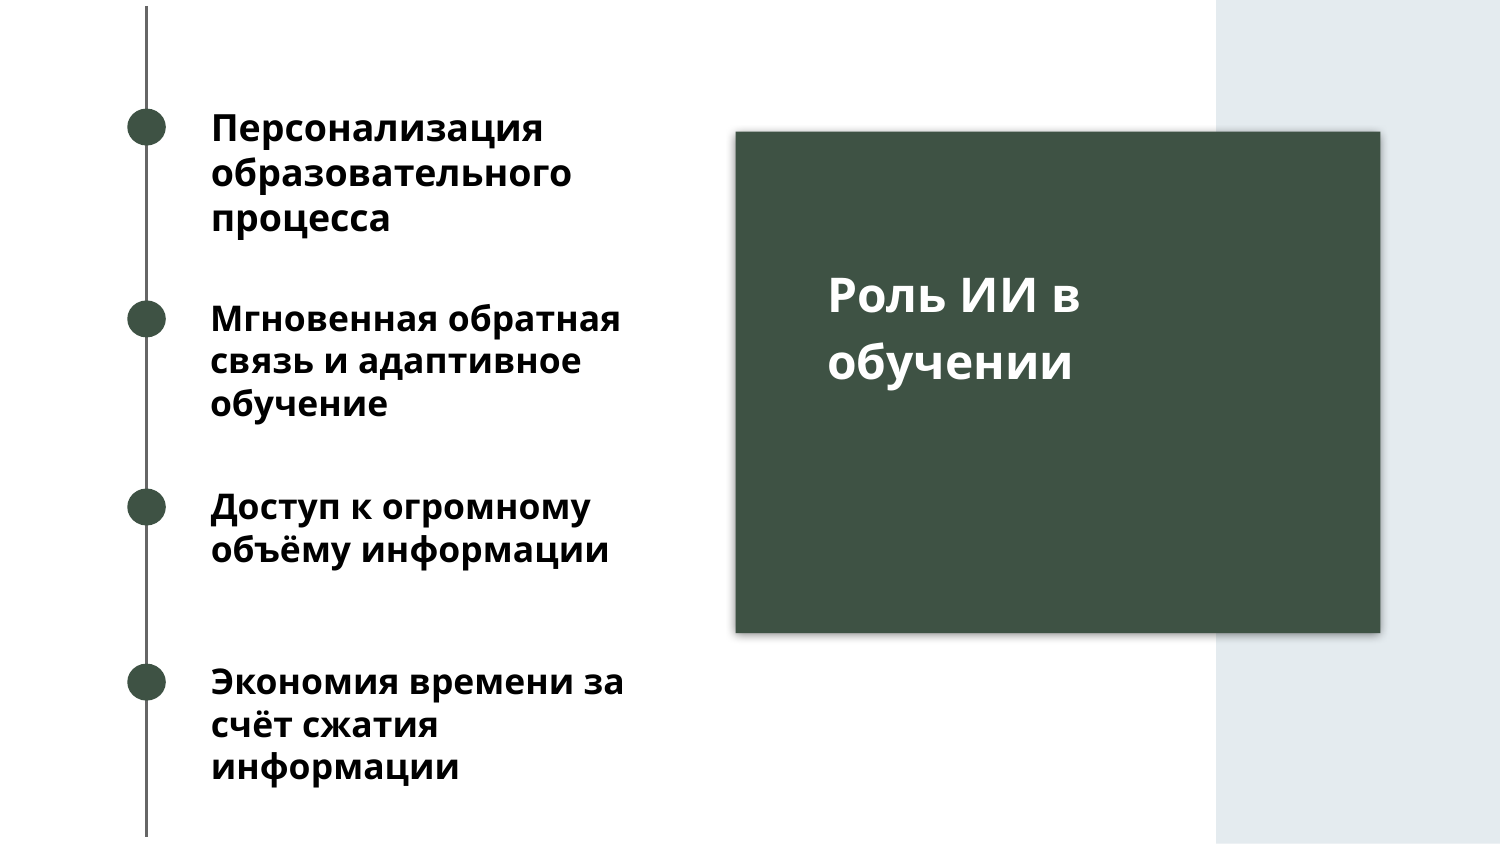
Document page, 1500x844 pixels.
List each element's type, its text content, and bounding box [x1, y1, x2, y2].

text_box Доступ к огромному объёму информации [195, 469, 710, 543]
text_box Мгновенная обратная связь и адаптивное обучение [195, 281, 710, 398]
text_box [127, 664, 142, 701]
text_box [151, 300, 166, 337]
text_box [151, 489, 166, 525]
text_box Экономия времени за счёт сжатия информации [195, 644, 710, 718]
text_box Роль ИИ в обучении [812, 240, 1305, 499]
text_box [1216, 0, 1500, 844]
text_box Персонализация образовательного процесса [195, 89, 710, 165]
text_box [735, 131, 1381, 634]
text_box [151, 109, 166, 145]
text_box [151, 664, 166, 701]
text_box [127, 300, 142, 337]
text_box [127, 489, 142, 525]
text_box [127, 109, 142, 145]
